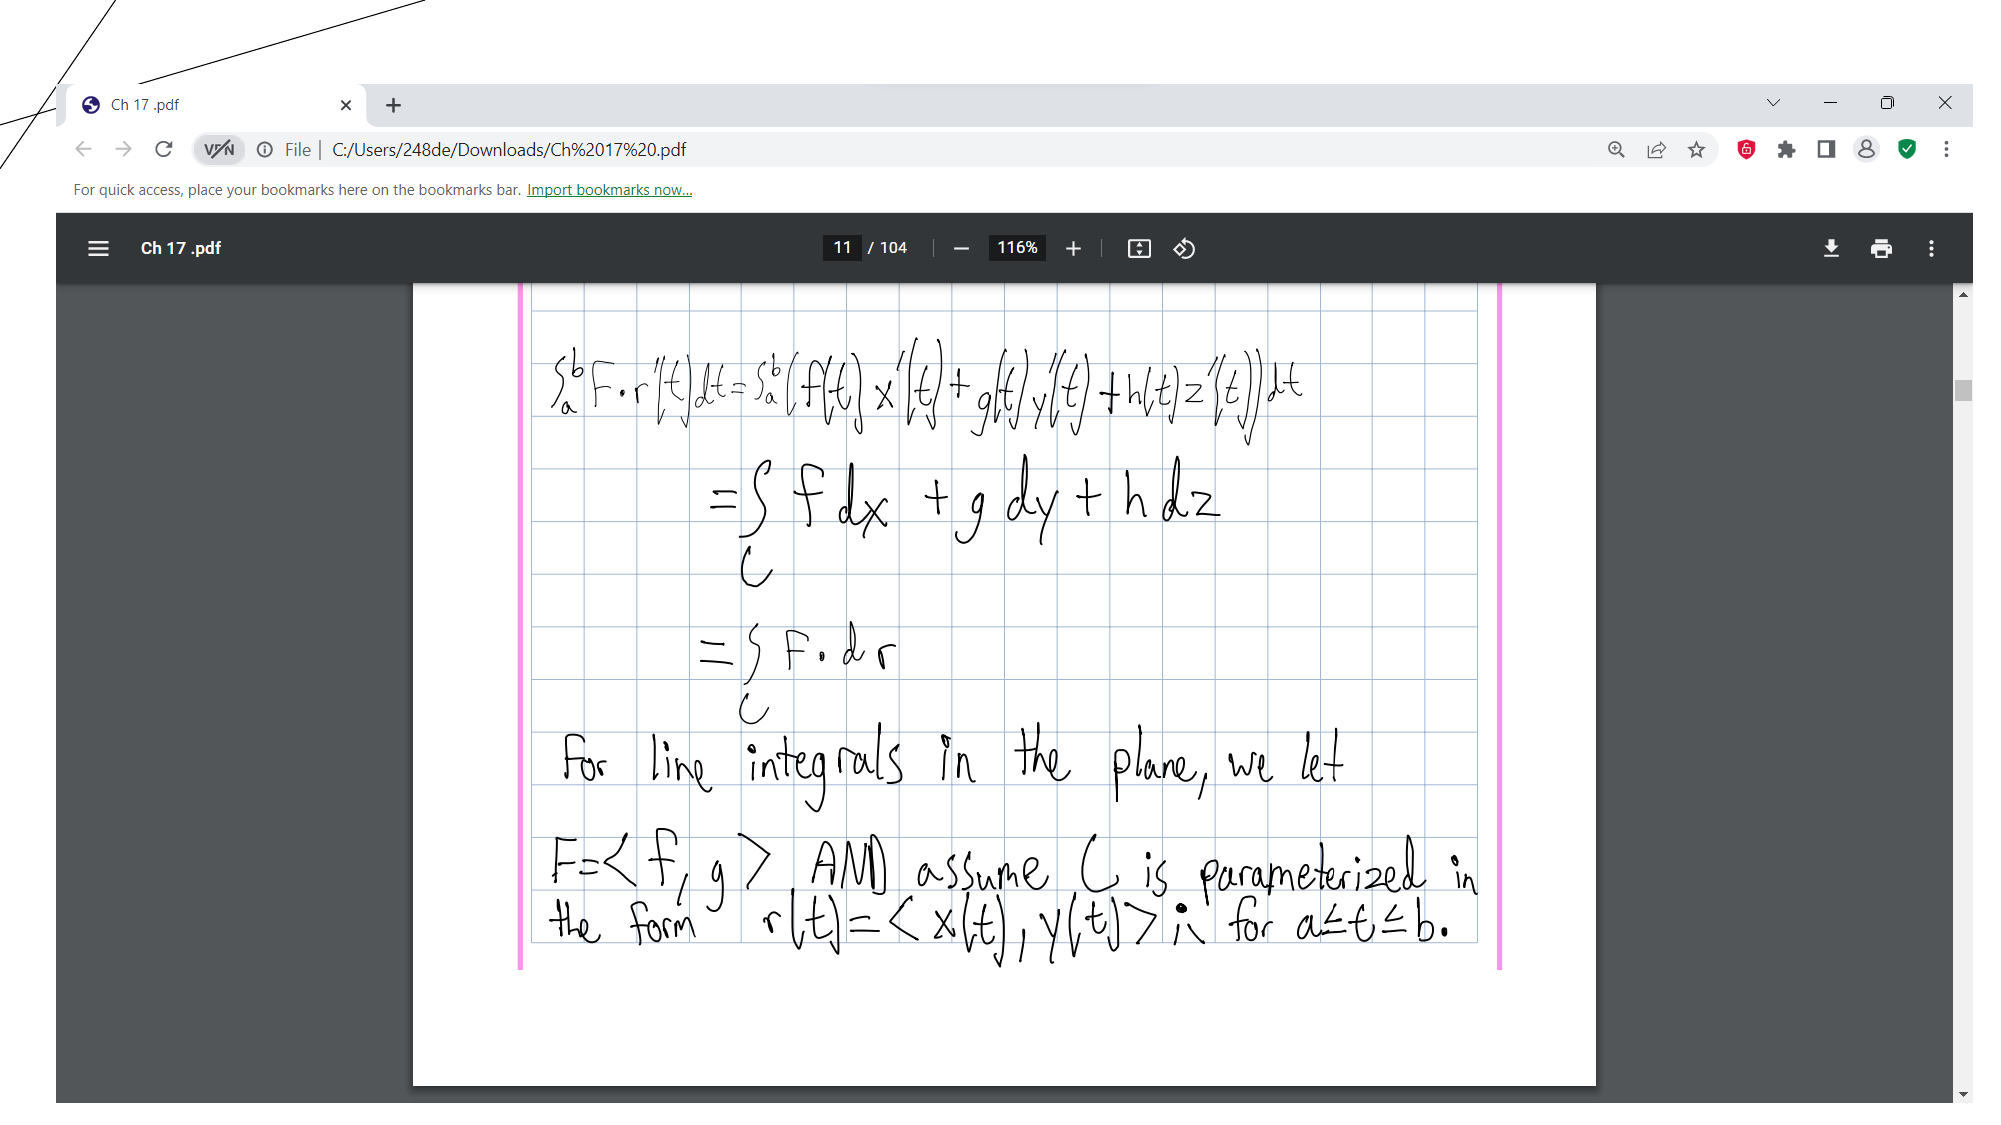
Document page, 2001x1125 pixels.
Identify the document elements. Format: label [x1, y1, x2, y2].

picture [56, 84, 1973, 1103]
